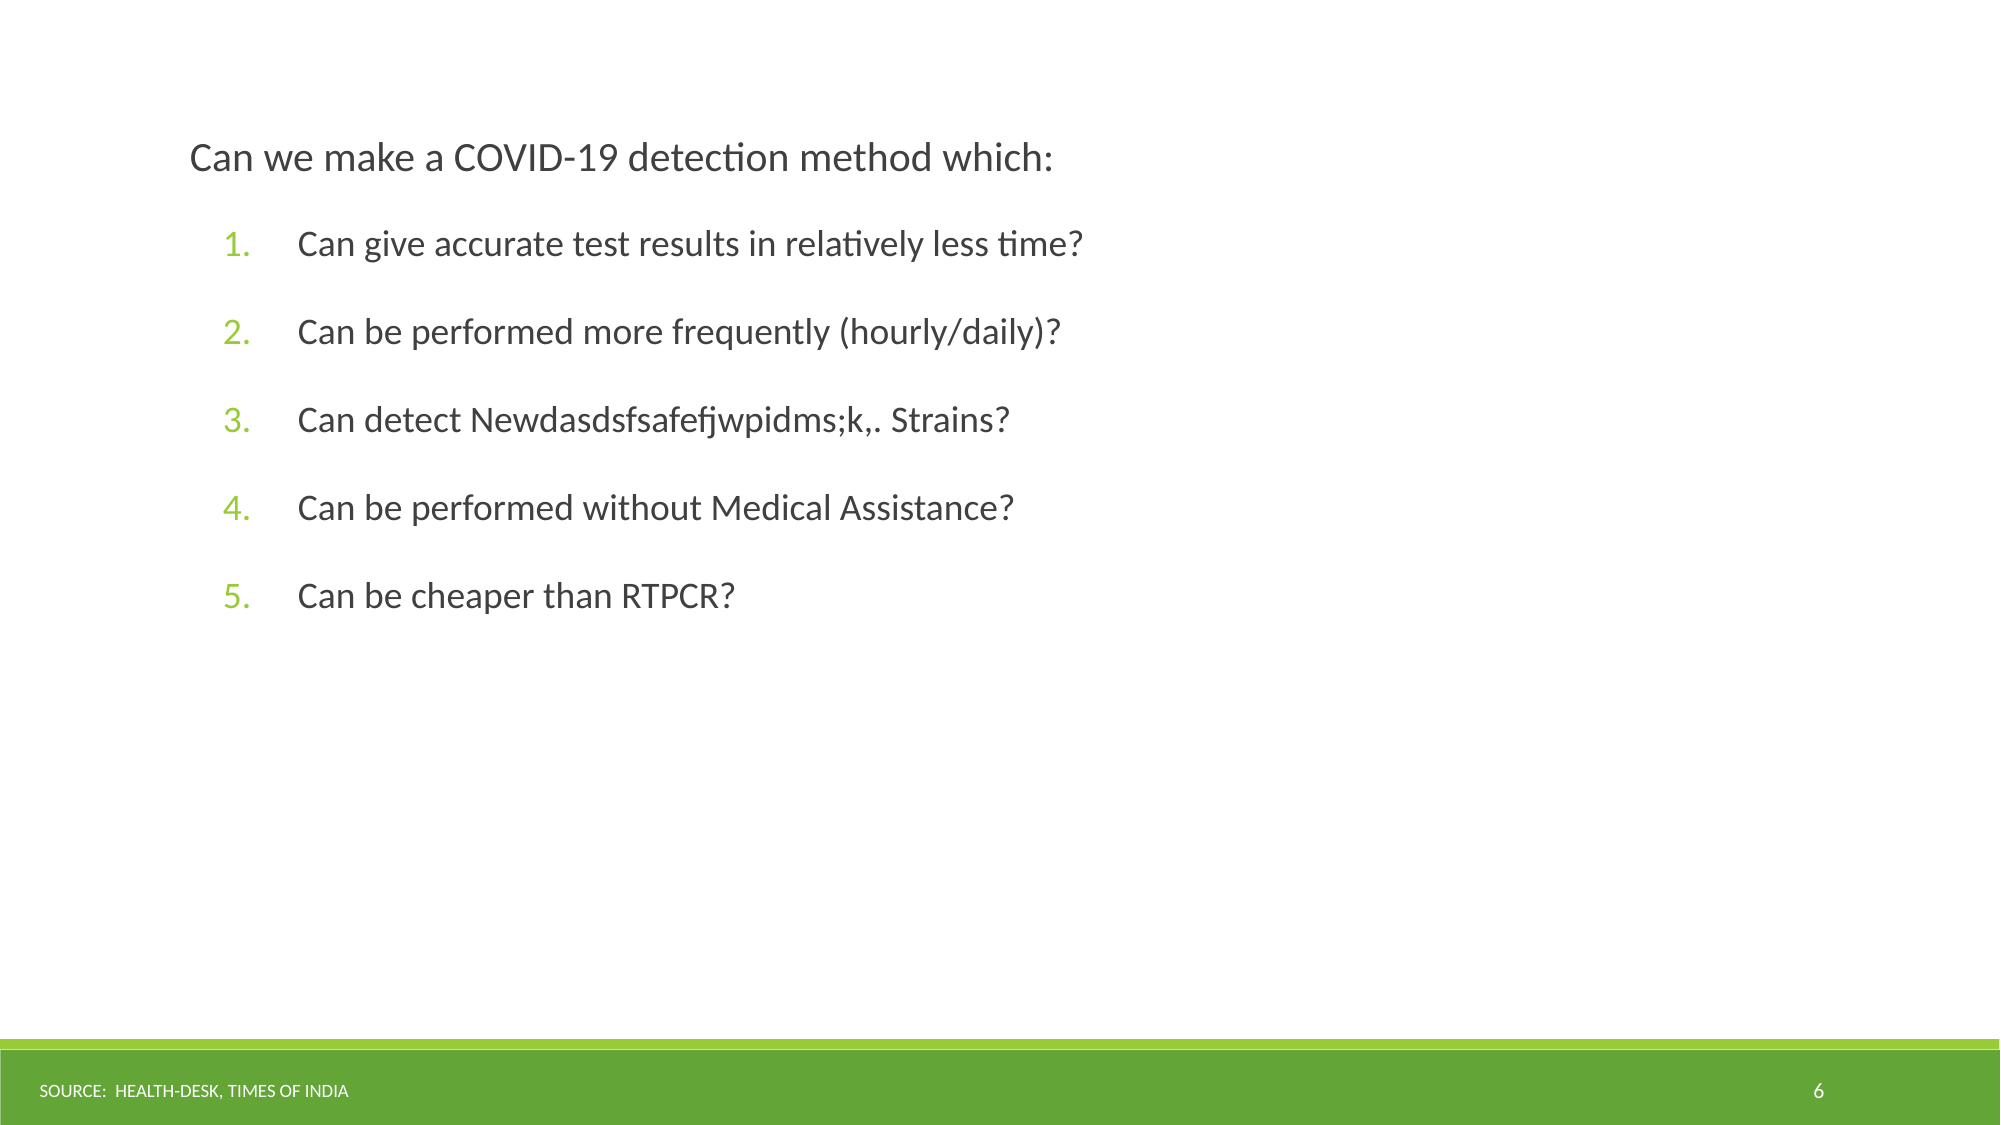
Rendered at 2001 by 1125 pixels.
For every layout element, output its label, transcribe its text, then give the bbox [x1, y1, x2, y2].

footer Source: health-desk, Times of INDIA [24, 1059, 816, 1120]
text_box Can we make a COVID-19 detection method which: Can give accurate test results in relatively less time? Can be performed more frequently (hourly/daily)? Can detect Newdasdsfsafefjwpidms;k,. Strains? Can be performed without Medical Assistance? Can be cheaper than RTPCR? [174, 91, 1822, 982]
slide_number 6 [1624, 1059, 1840, 1120]
